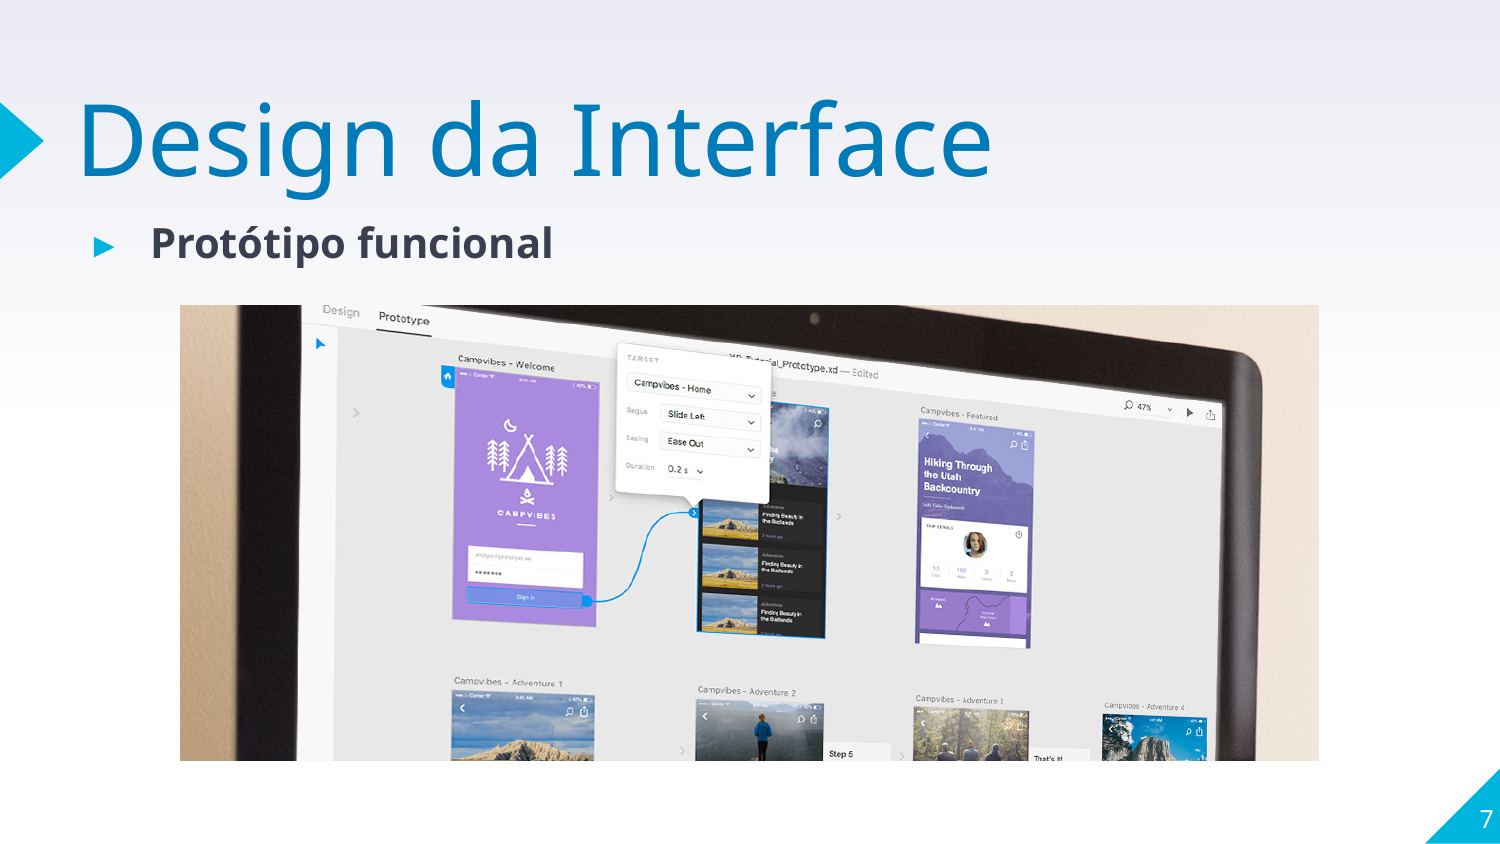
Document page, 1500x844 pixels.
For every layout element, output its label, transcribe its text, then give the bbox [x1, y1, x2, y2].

list Protótipo funcional [75, 211, 1419, 792]
picture [180, 305, 1320, 761]
title Design da Interface [75, 99, 1500, 277]
slide_number 7 [1418, 760, 1494, 838]
